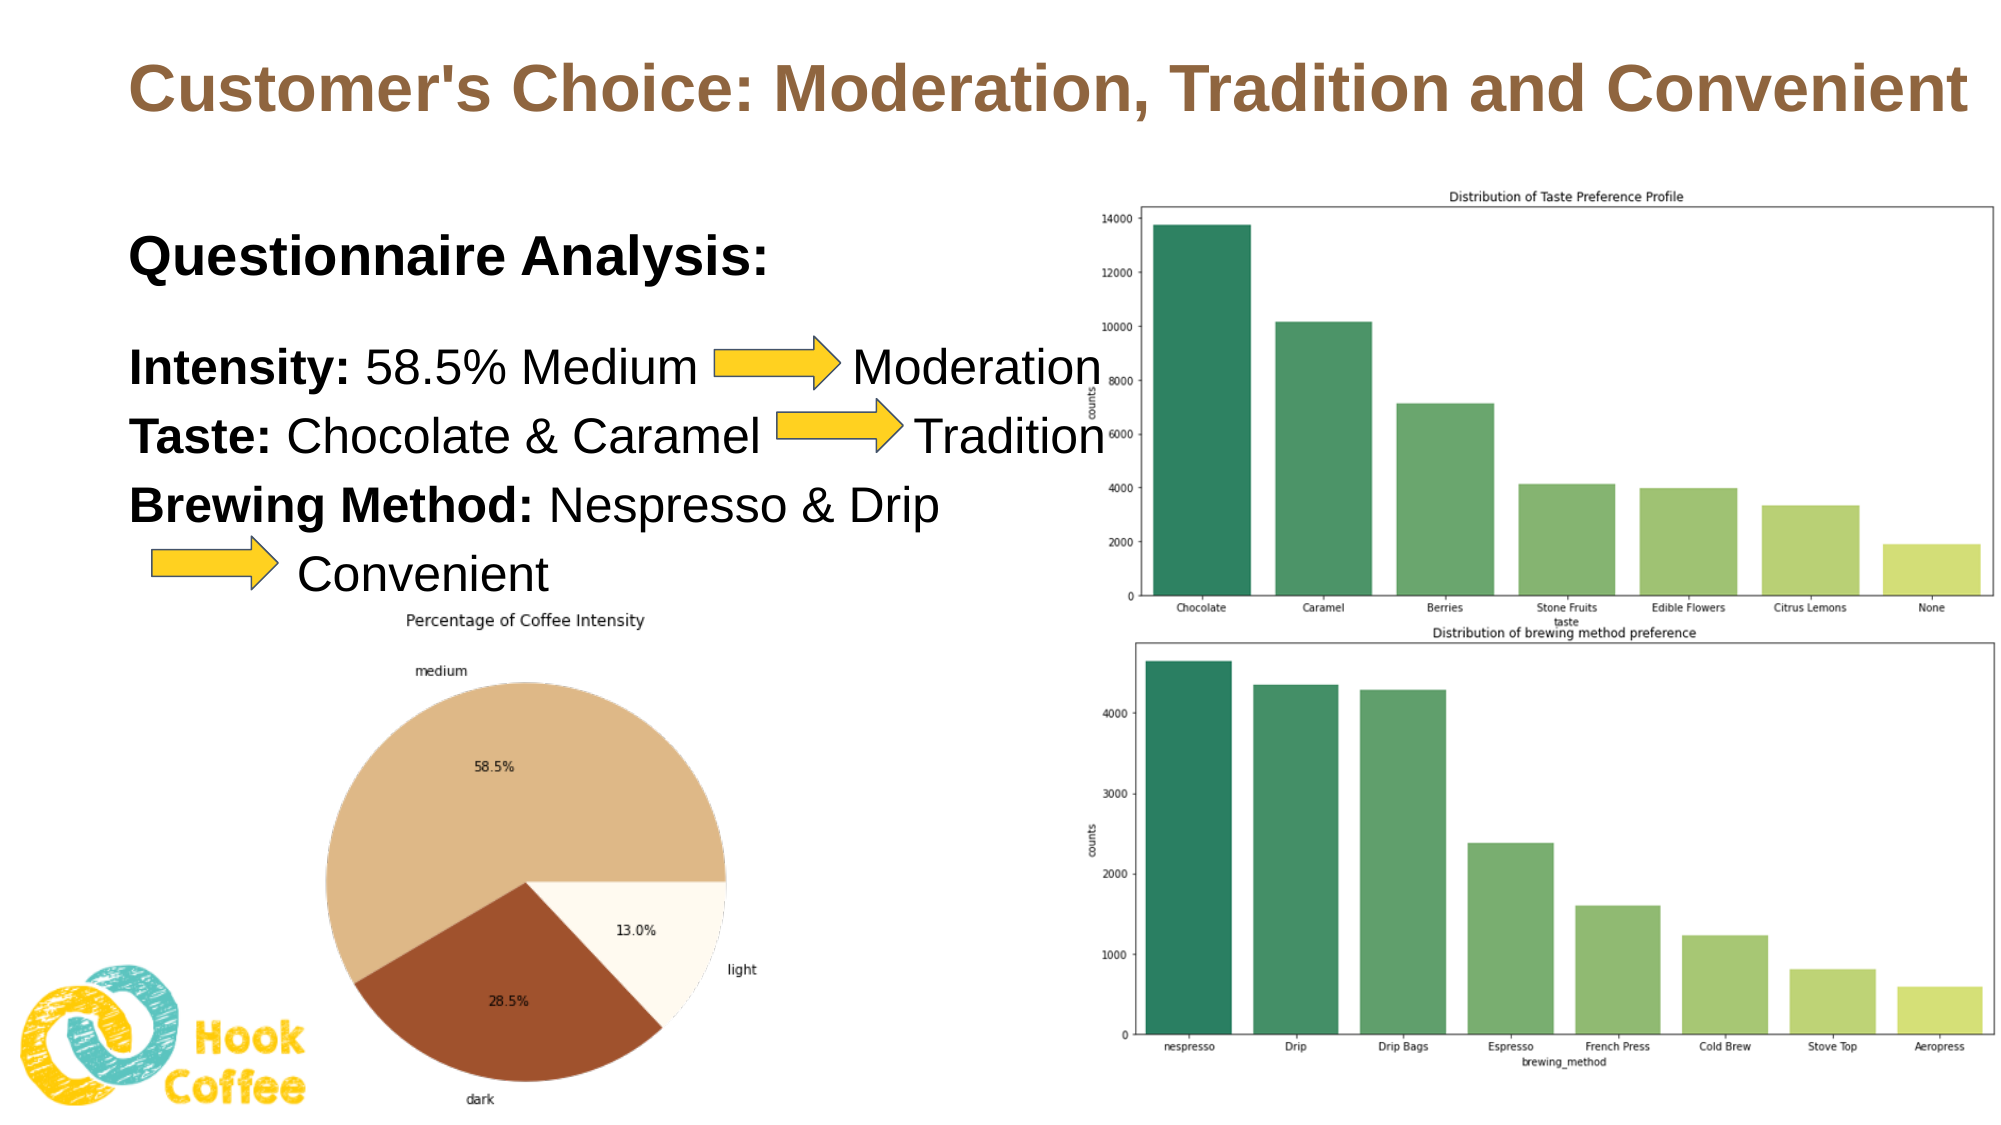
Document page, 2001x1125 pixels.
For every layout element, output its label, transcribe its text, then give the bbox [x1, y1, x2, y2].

text_box Intensity: 58.5% Medium Moderation Taste: Chocolate & Caramel Tradition Brewing Method: Nespresso & Drip Convenient [113, 318, 1074, 907]
picture [15, 604, 784, 1125]
text_box Customer's Choice: Moderation, Tradition and Convenient [113, 37, 2000, 133]
picture [1079, 184, 2000, 1075]
text_box [714, 336, 841, 390]
text_box Questionnaire Analysis: [113, 211, 1000, 295]
text_box [776, 398, 904, 453]
text_box [151, 536, 279, 590]
